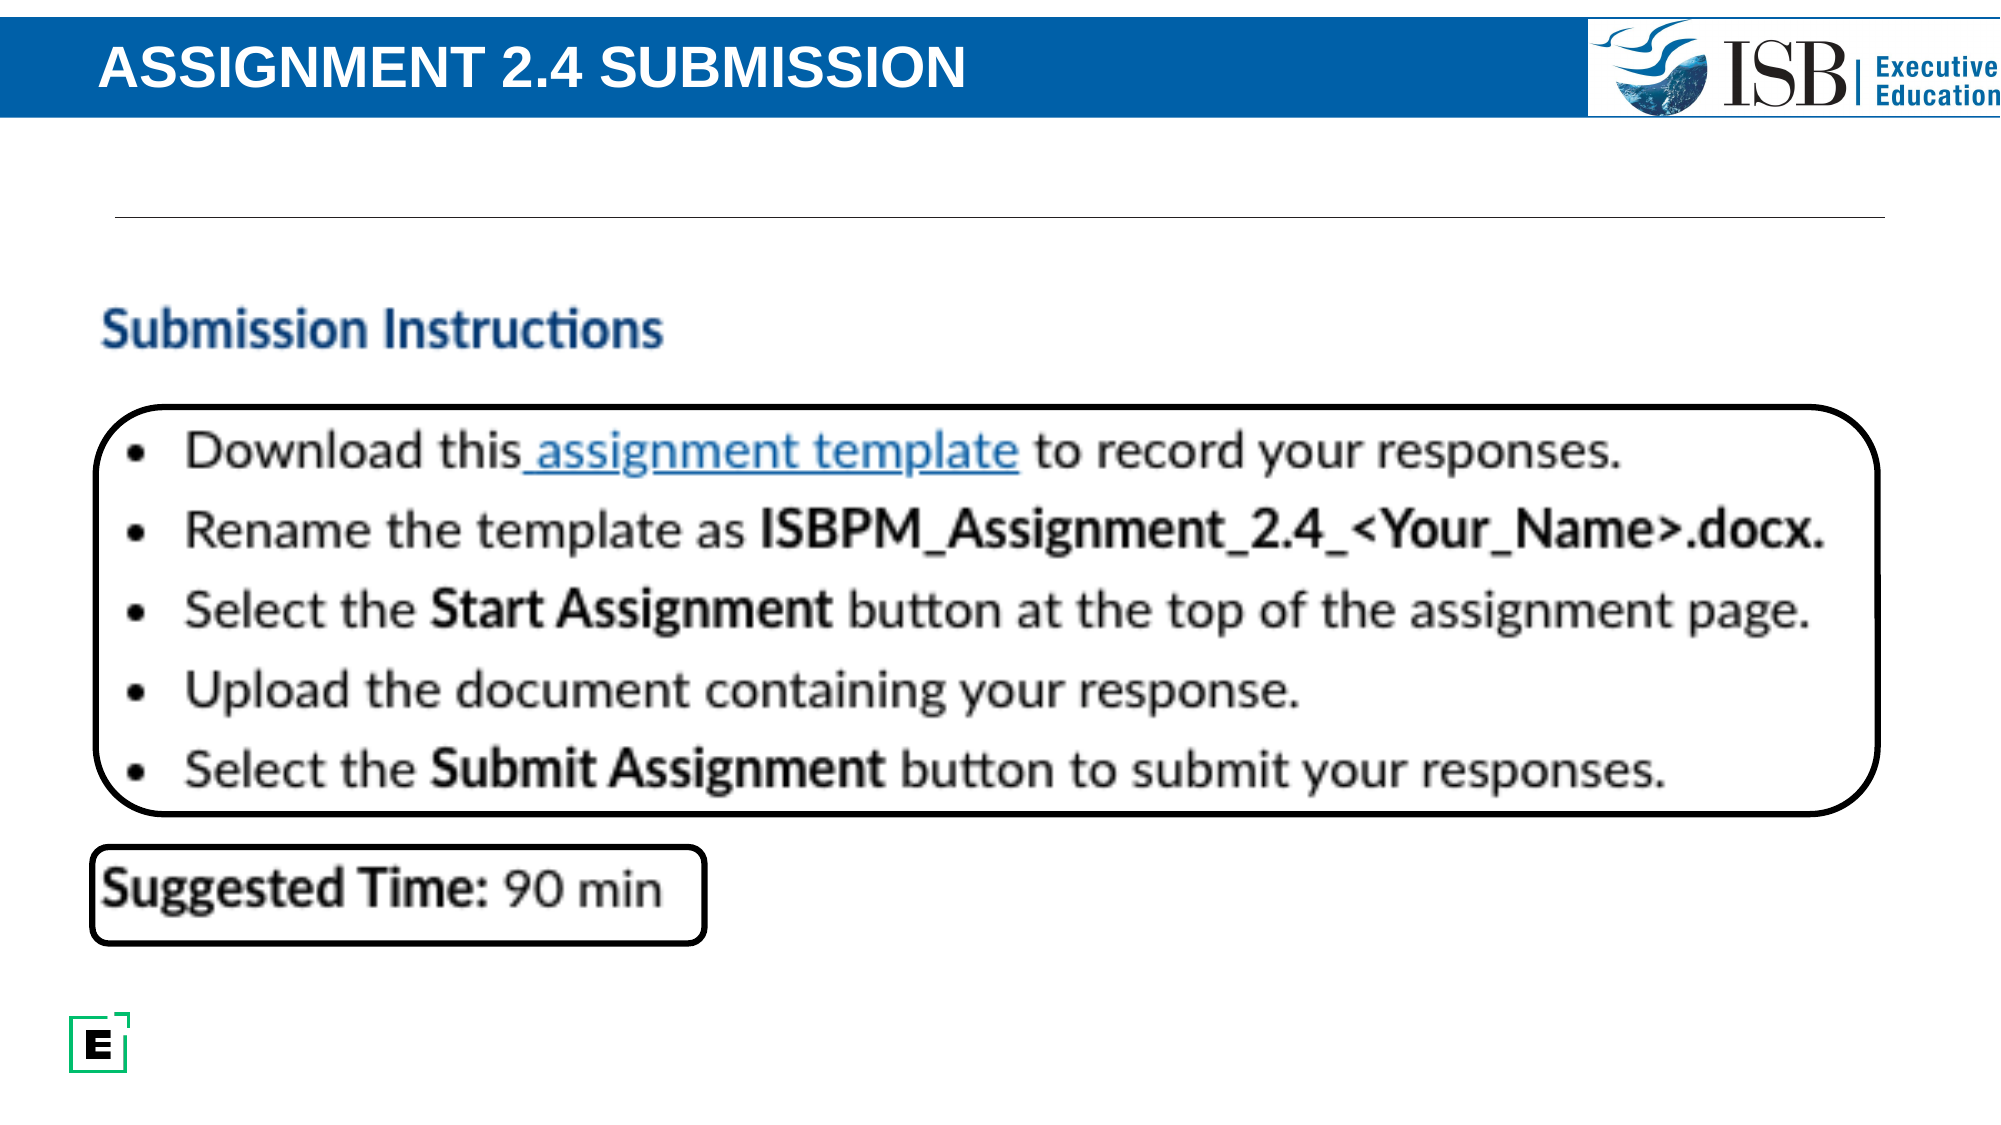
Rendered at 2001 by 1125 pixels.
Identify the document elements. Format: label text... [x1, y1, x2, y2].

title ASSIGNMENT 2.4 SUBMISSION [95, 0, 1119, 159]
picture [69, 1012, 130, 1073]
picture [92, 277, 1908, 938]
picture [1588, 19, 2000, 116]
text_box [1119, 17, 2000, 118]
text_box [95, 938, 702, 945]
text_box [0, 17, 95, 118]
